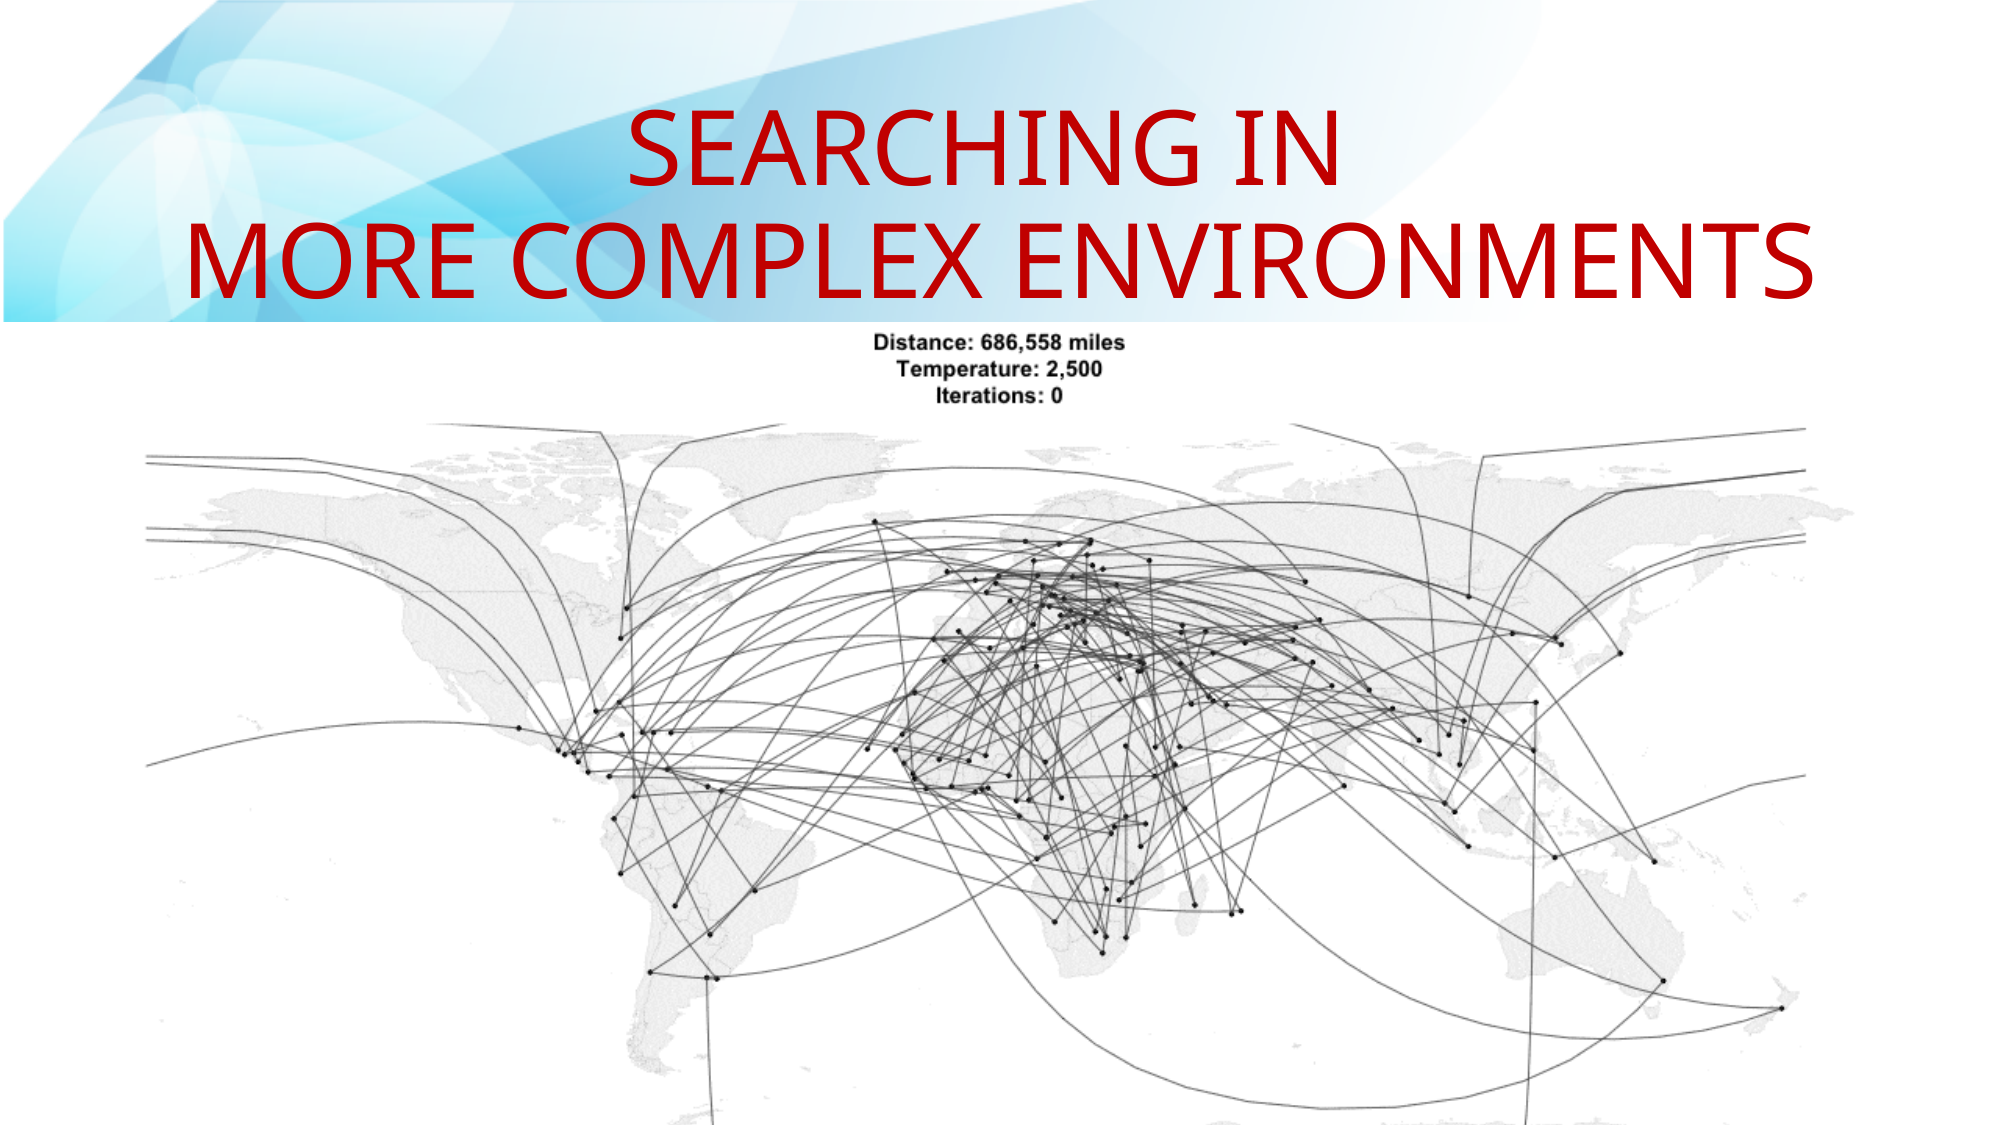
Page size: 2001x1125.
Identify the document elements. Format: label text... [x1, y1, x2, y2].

text_box SEARCHING IN MORE COMPLEX ENVIRONMENTS [0, 88, 2000, 322]
picture [0, 0, 2001, 1125]
